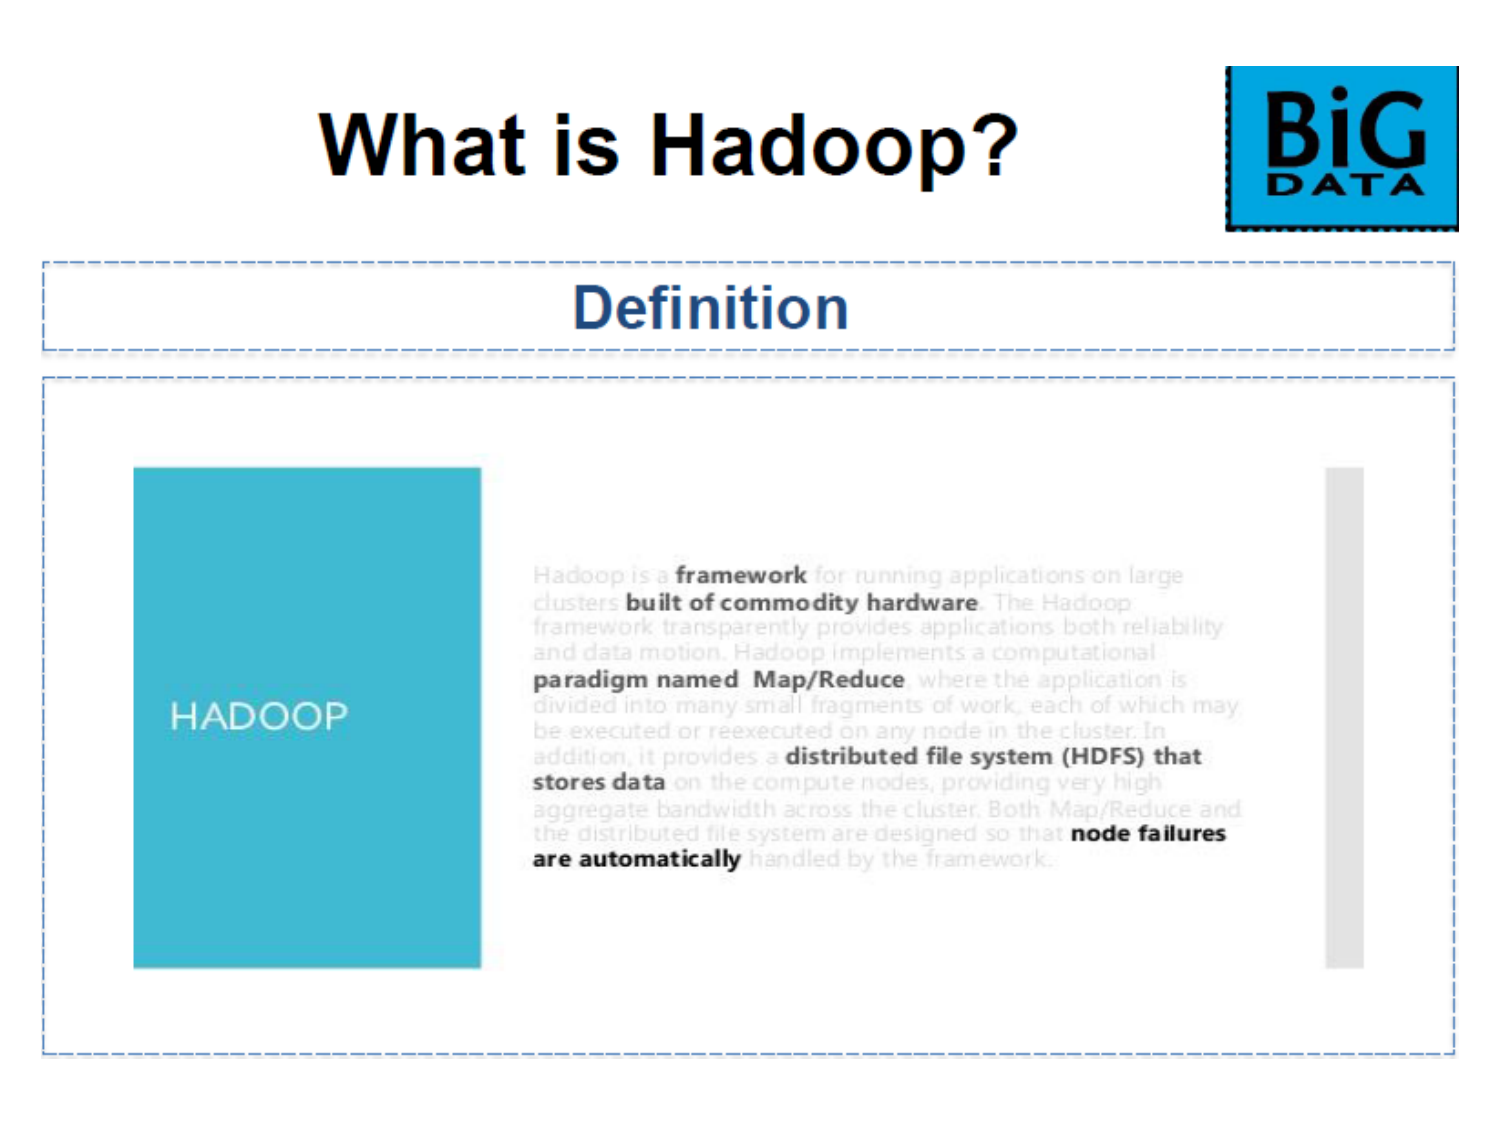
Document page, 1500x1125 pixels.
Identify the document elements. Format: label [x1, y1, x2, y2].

picture [1331, 108, 1349, 168]
picture [1351, 172, 1384, 197]
picture [1331, 86, 1348, 101]
picture [1391, 173, 1423, 196]
picture [1361, 92, 1425, 170]
picture [1312, 173, 1346, 197]
picture [41, 66, 1459, 1059]
picture [1267, 173, 1303, 196]
picture [1266, 92, 1320, 168]
